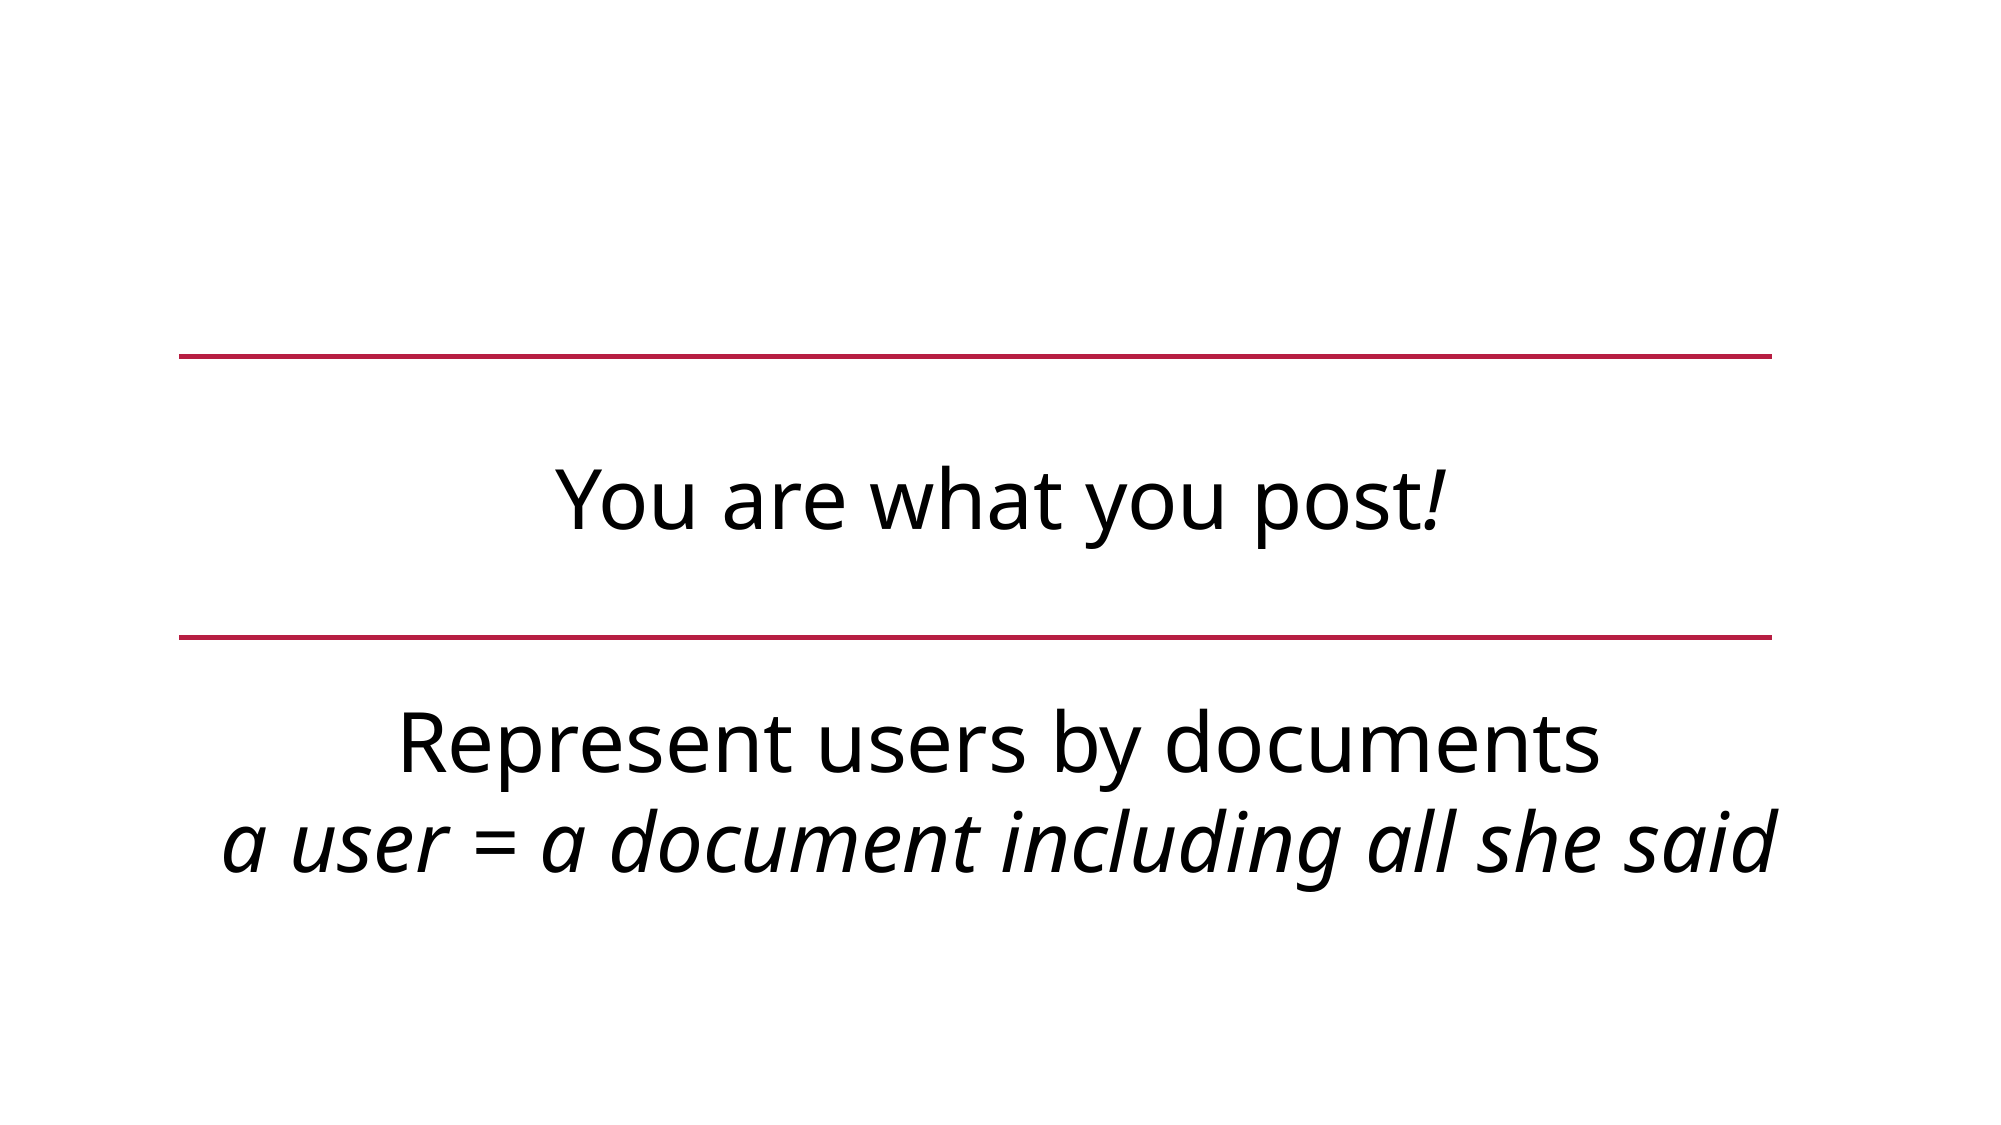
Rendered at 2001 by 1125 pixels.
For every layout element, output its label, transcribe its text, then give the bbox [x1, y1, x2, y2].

text_box Represent users by documents a user = a document including all she said [0, 681, 2000, 897]
text_box You are what you post! [0, 438, 2000, 554]
